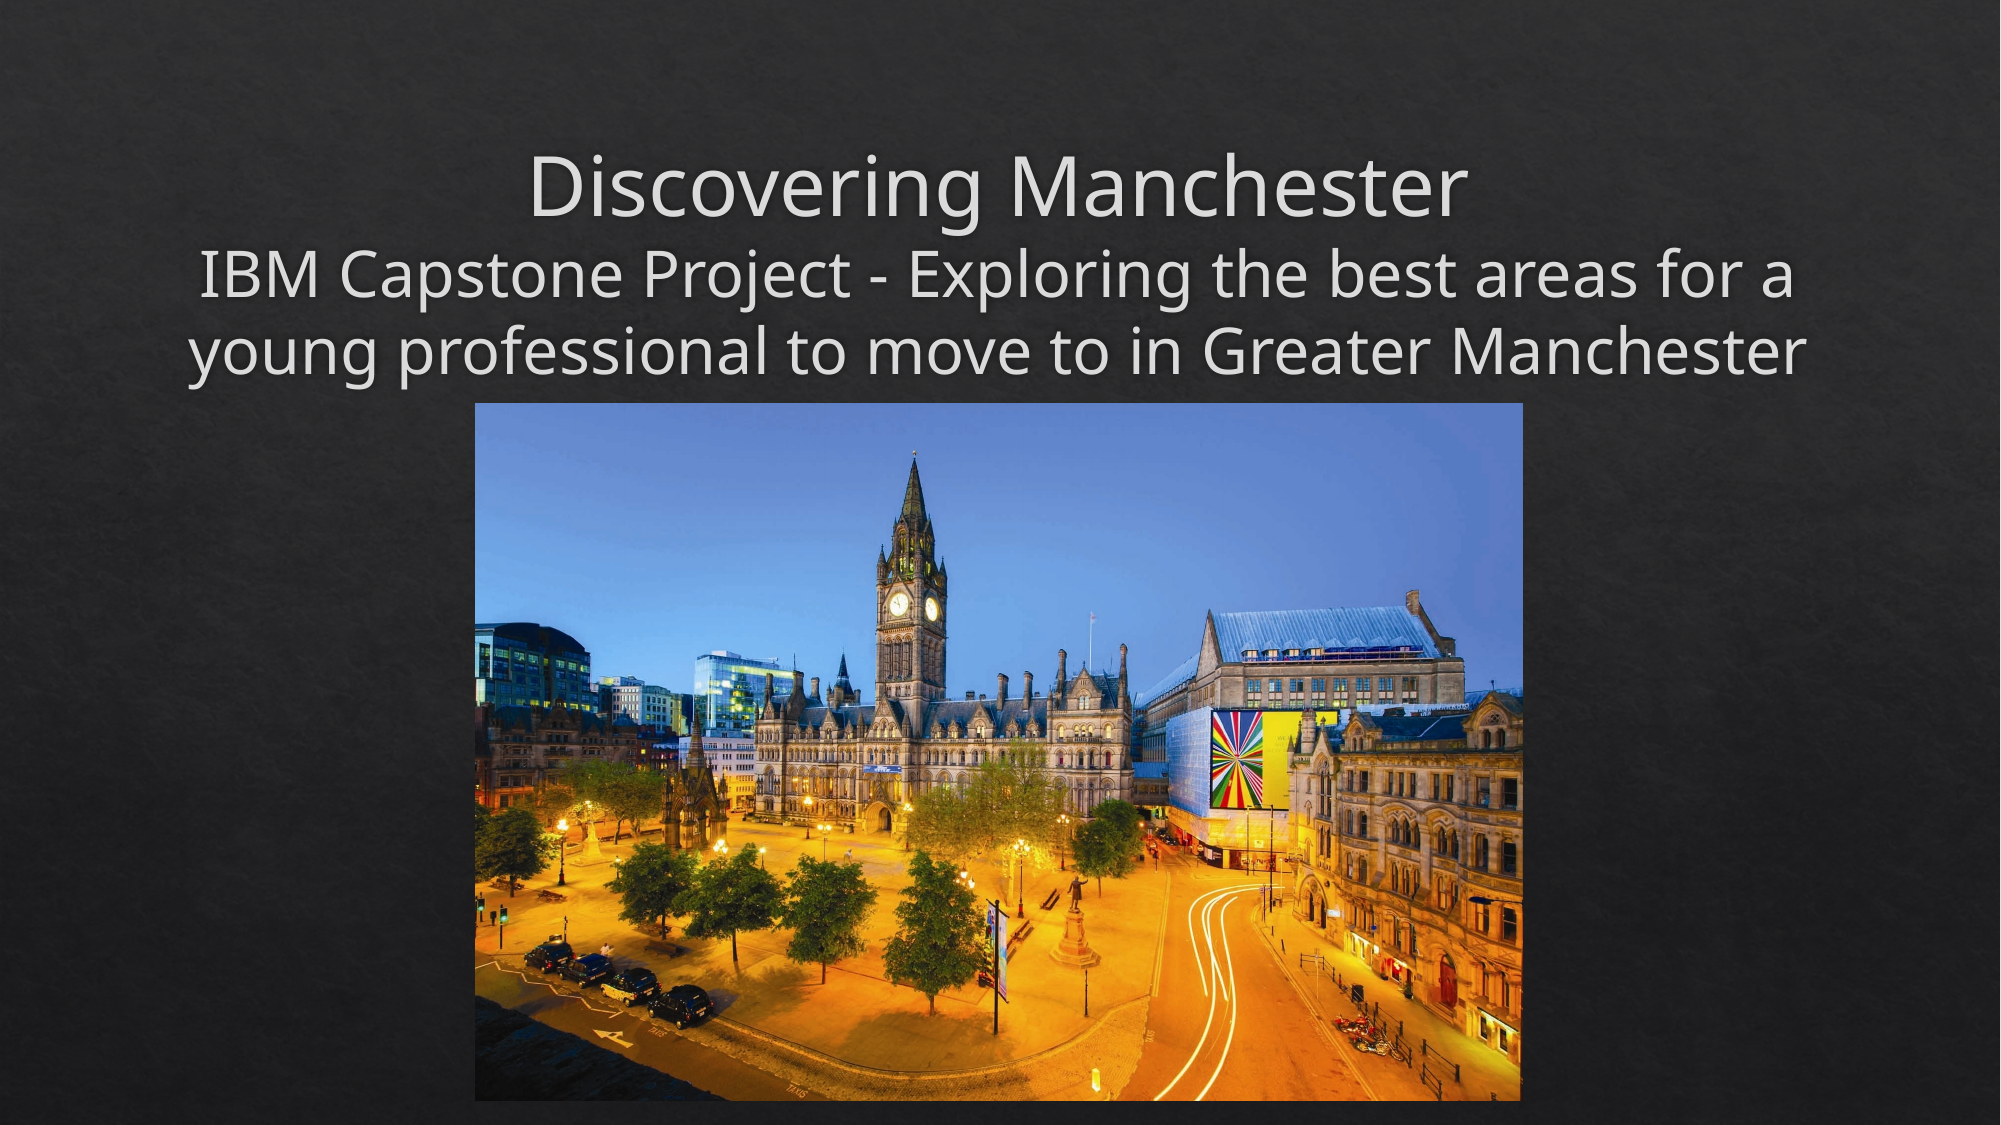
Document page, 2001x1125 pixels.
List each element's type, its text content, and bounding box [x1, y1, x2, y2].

picture [475, 403, 1524, 1101]
title Discovering Manchester IBM Capstone Project - Exploring the best areas for a young professional to move to in Greater Manchester [149, 99, 1849, 421]
